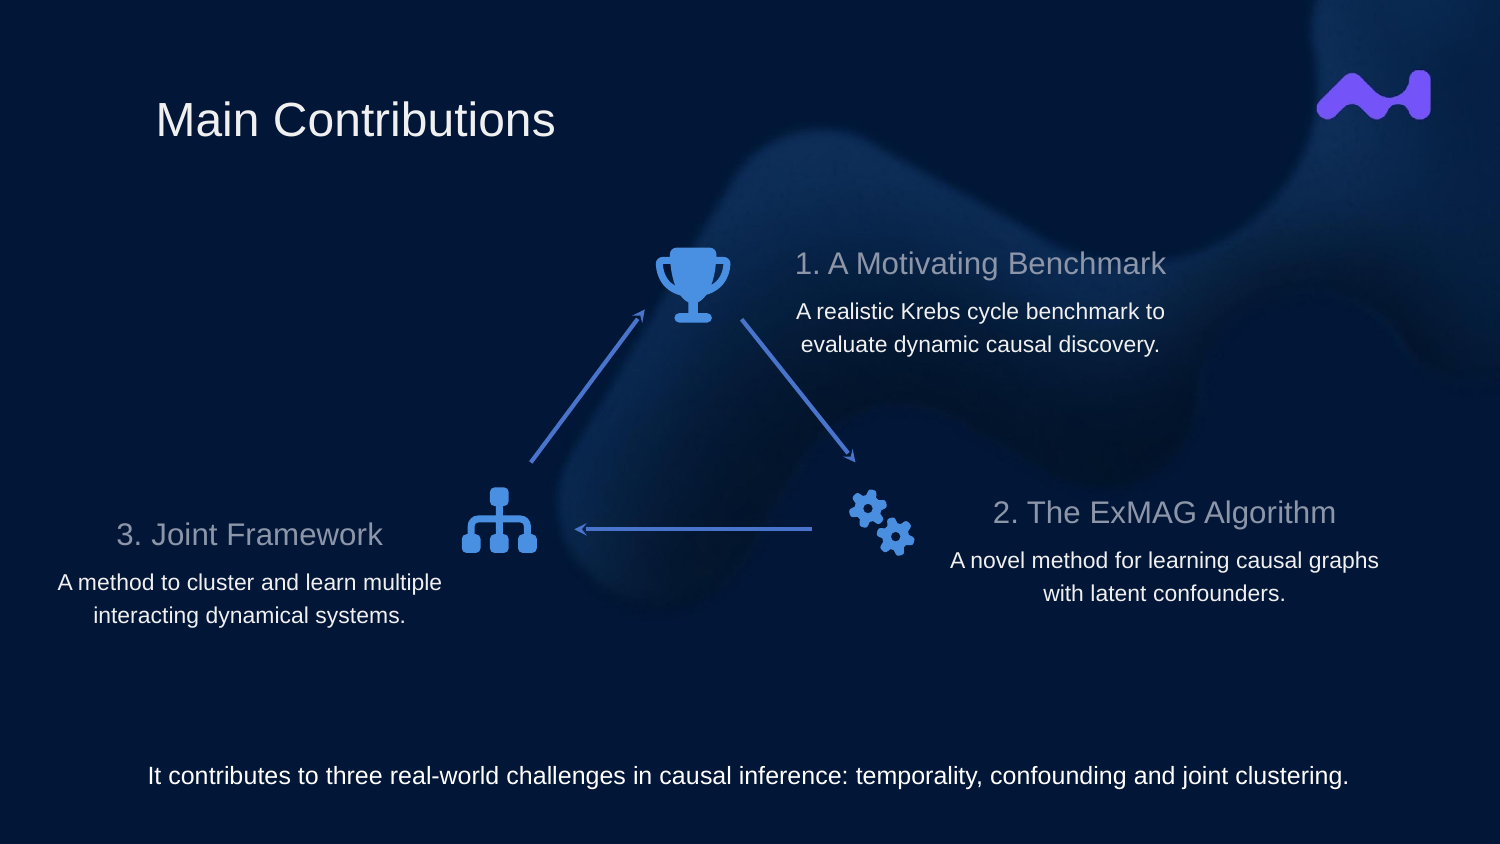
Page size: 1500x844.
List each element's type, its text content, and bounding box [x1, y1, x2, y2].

text_box [489, 487, 537, 553]
text_box [849, 489, 887, 528]
text_box 1. A Motivating Benchmark [730, 236, 1231, 281]
picture [0, 0, 1500, 844]
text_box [530, 309, 645, 463]
text_box [876, 517, 915, 556]
text_box A method to cluster and learn multiple interacting dynamical systems. [31, 563, 469, 627]
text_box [741, 318, 856, 463]
text_box A novel method for learning causal graphs with latent confounders. [946, 541, 1384, 605]
text_box 3. Joint Framework [0, 507, 500, 552]
text_box Main Contributions [155, 89, 1500, 146]
text_box It contributes to three real-world challenges in causal inference: temporality, confounding and joint clustering. [31, 750, 1469, 789]
text_box [655, 247, 730, 323]
text_box A realistic Krebs cycle benchmark to evaluate dynamic causal discovery. [761, 292, 1200, 356]
text_box 2. The ExMAG Algorithm [914, 485, 1415, 530]
